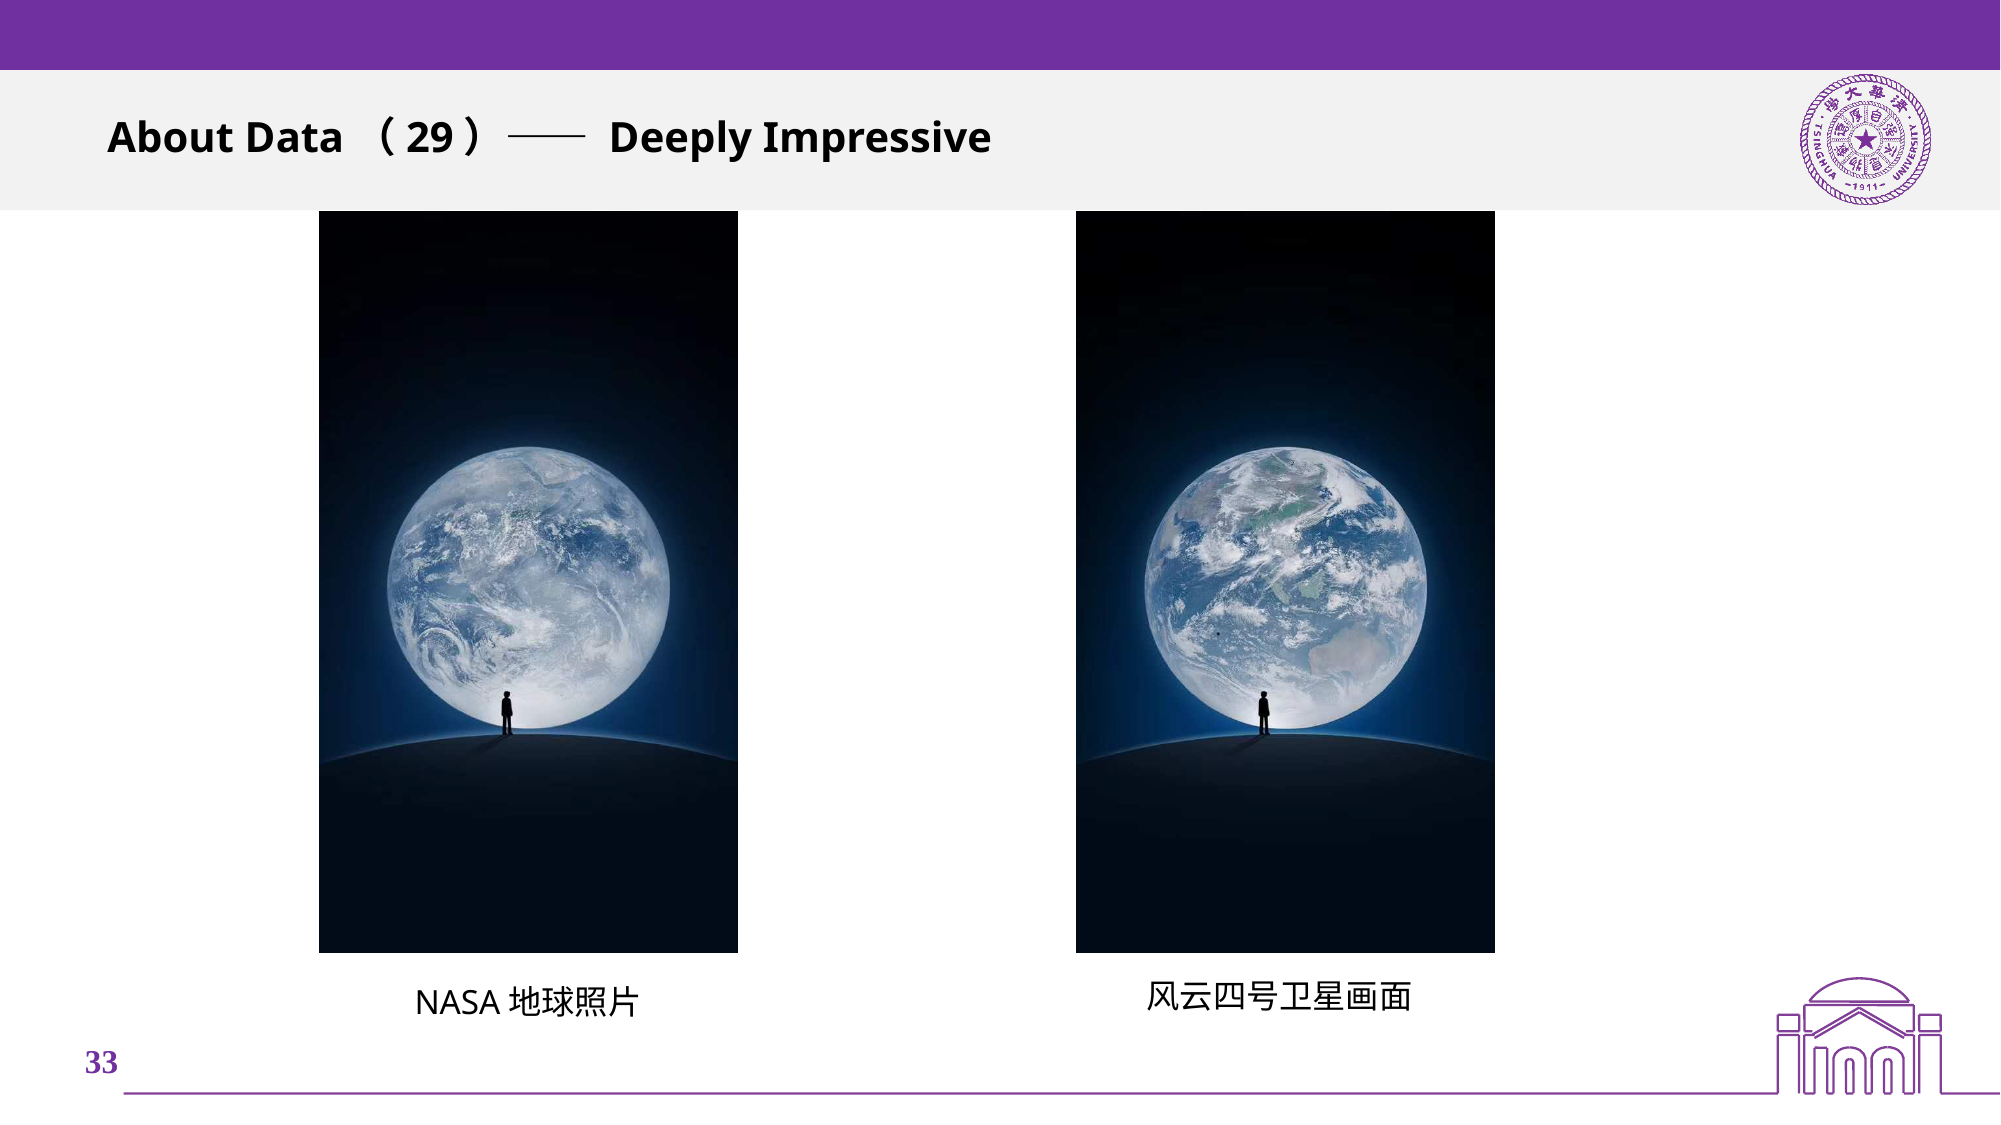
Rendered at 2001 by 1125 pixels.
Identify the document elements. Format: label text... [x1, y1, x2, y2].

text_box 风云四号卫星画面 [1131, 967, 1439, 1023]
picture [1076, 211, 1495, 954]
text_box NASA地球照片 [399, 973, 708, 1029]
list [319, 211, 738, 954]
title About Data（29）—— Deeply Impressive [92, 60, 1794, 212]
picture [1800, 74, 1931, 205]
